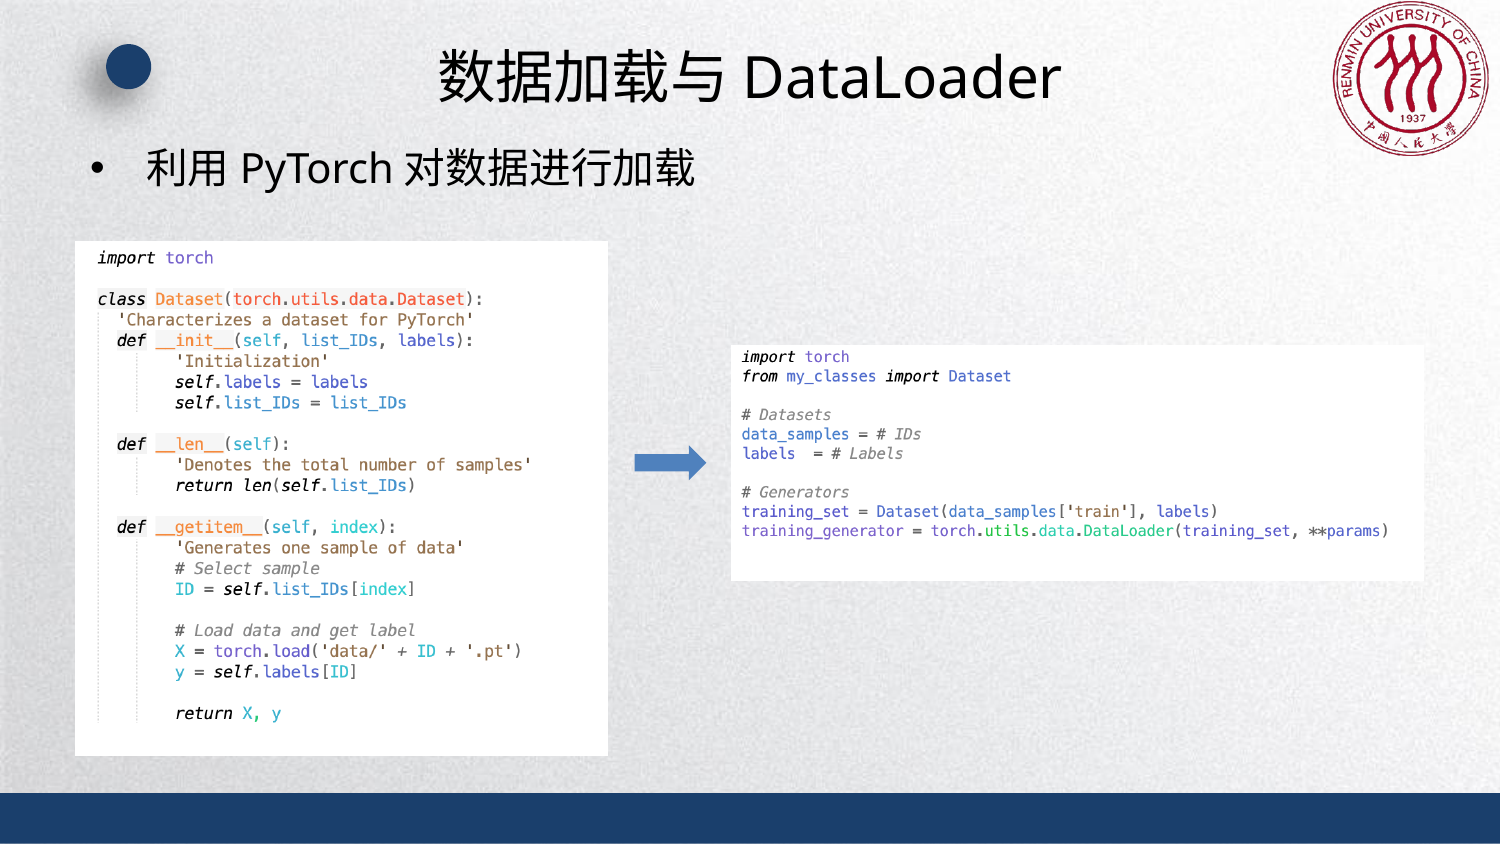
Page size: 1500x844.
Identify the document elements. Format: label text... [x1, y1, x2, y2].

text_box [632, 443, 709, 483]
list 利用PyTorch对数据进行加载 [75, 134, 1425, 246]
title 数据加载与DataLoader [75, 33, 1425, 116]
picture [0, 0, 1500, 793]
